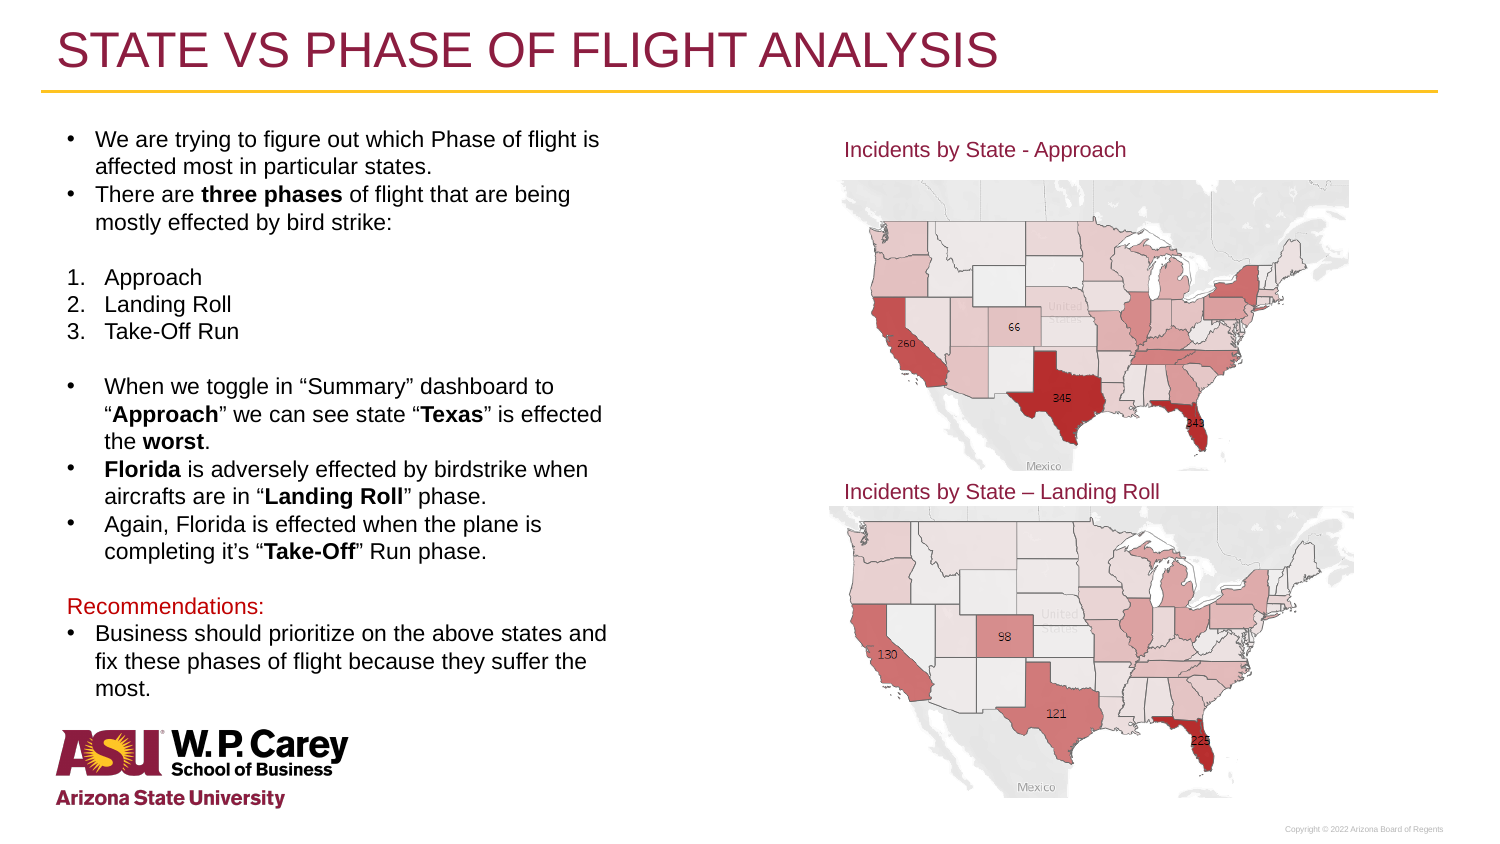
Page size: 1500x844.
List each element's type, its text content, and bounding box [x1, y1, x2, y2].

text_box We are trying to figure out which Phase of flight is affected most in particular states. There are three phases of flight that are being mostly effected by bird strike: Approach Landing Roll Take-Off Run When we toggle in “Summary” dashboard to “Approach” we can see state “Texas” is effected the worst. Florida is adversely effected by birdstrike when aircrafts are in “Landing Roll” phase. Again, Florida is effected when the plane is completing it’s “Take-Off” Run phase. Recommendations: Business should prioritize on the above states and fix these phases of flight because they suffer the most. [52, 117, 643, 737]
text_box STATE VS PHASE OF FLIGHT ANALYSIS [41, 9, 1405, 85]
text_box Incidents by State - Approach [829, 127, 1354, 169]
text_box Incidents by State – Landing Roll [829, 470, 1354, 506]
picture [829, 179, 1349, 471]
picture [33, 707, 371, 828]
picture [829, 506, 1354, 798]
